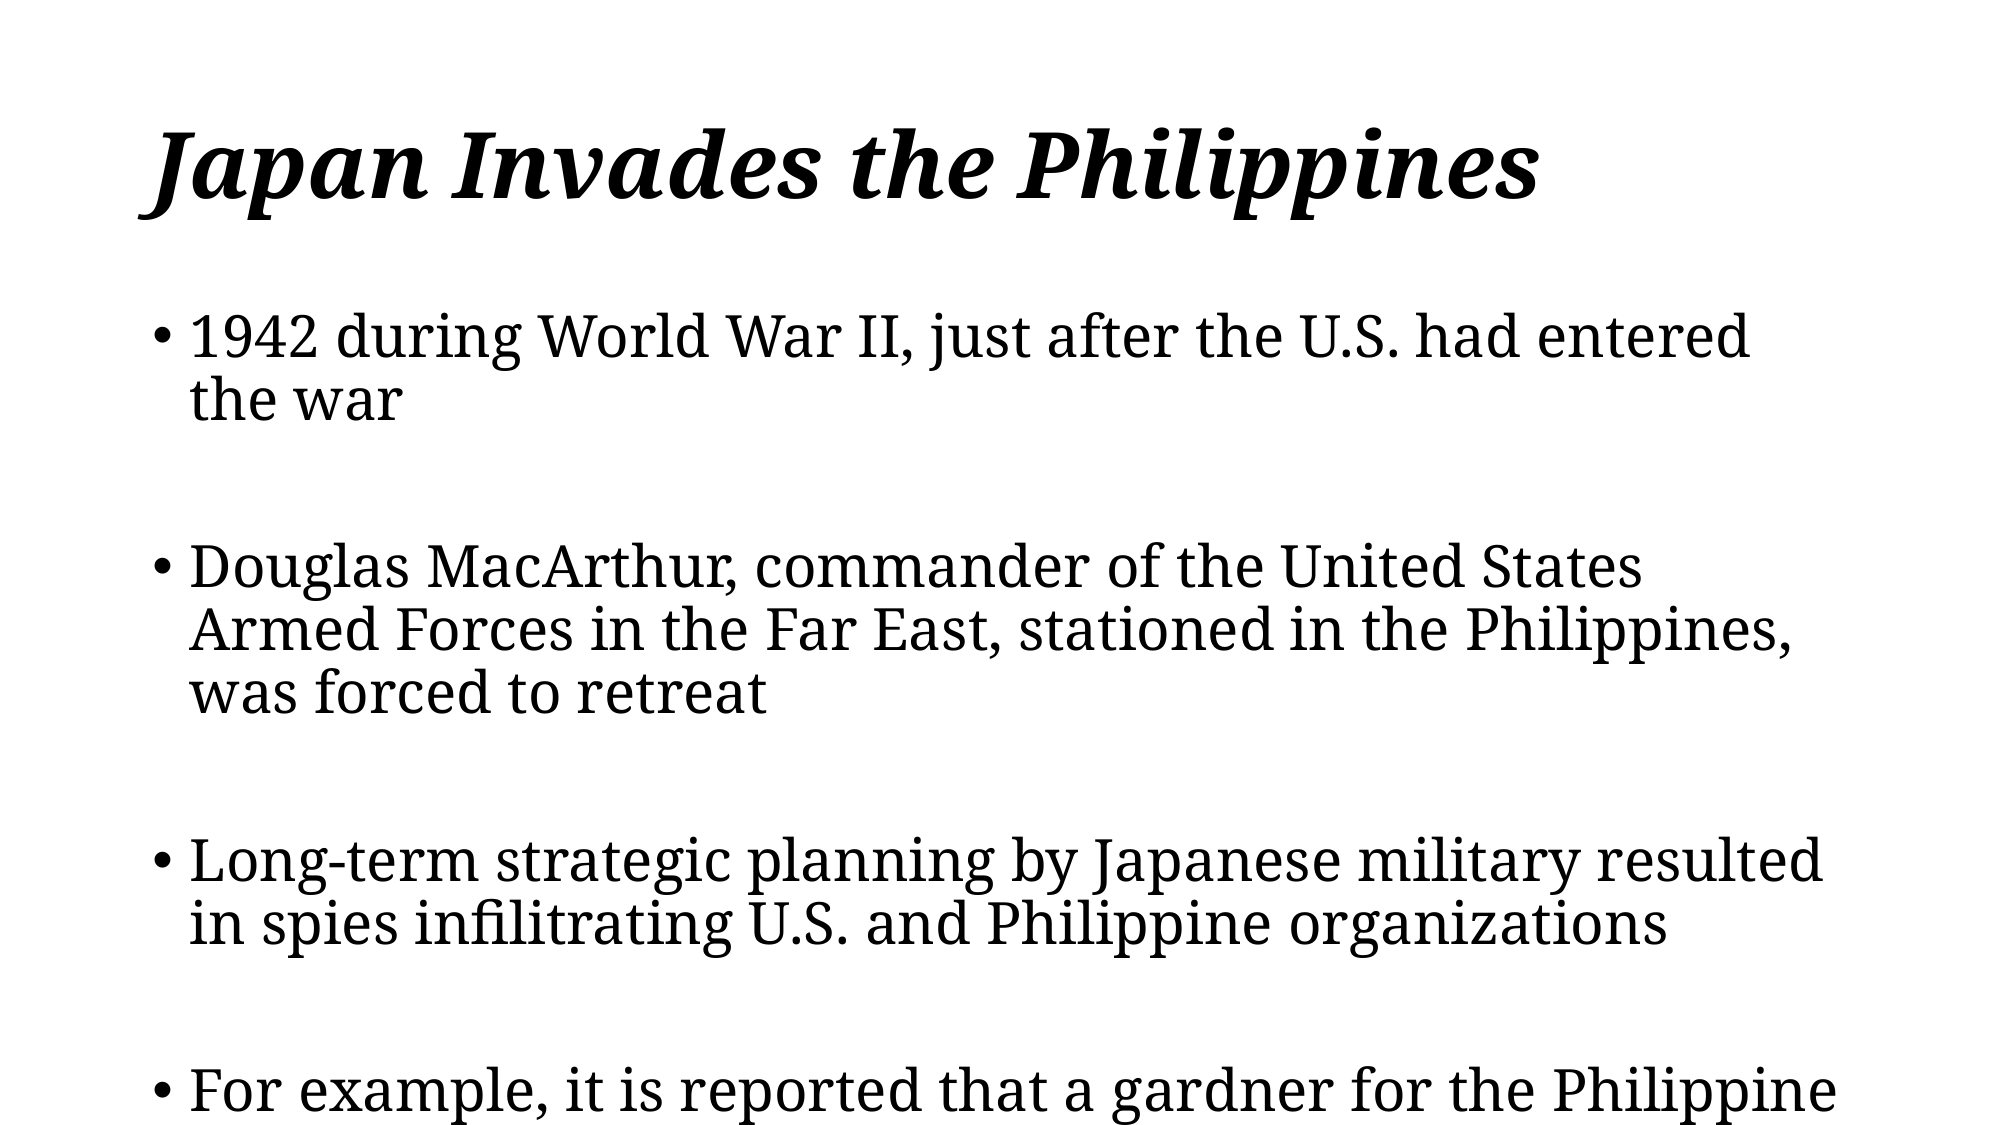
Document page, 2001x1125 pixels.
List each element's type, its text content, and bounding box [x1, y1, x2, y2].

title Japan Invades the Philippines [137, 59, 1863, 278]
list 1942 during World War II, just after the U.S. had entered the war Douglas MacArthur, commander of the United States Armed Forces in the Far East, stationed in the Philippines, was forced to retreat Long-term strategic planning by Japanese military resulted in spies infilitrating U.S. and Philippine organizations For example, it is reported that a gardner for the Philippine governor was a high-ranking Japanese military officer [137, 299, 1863, 1112]
